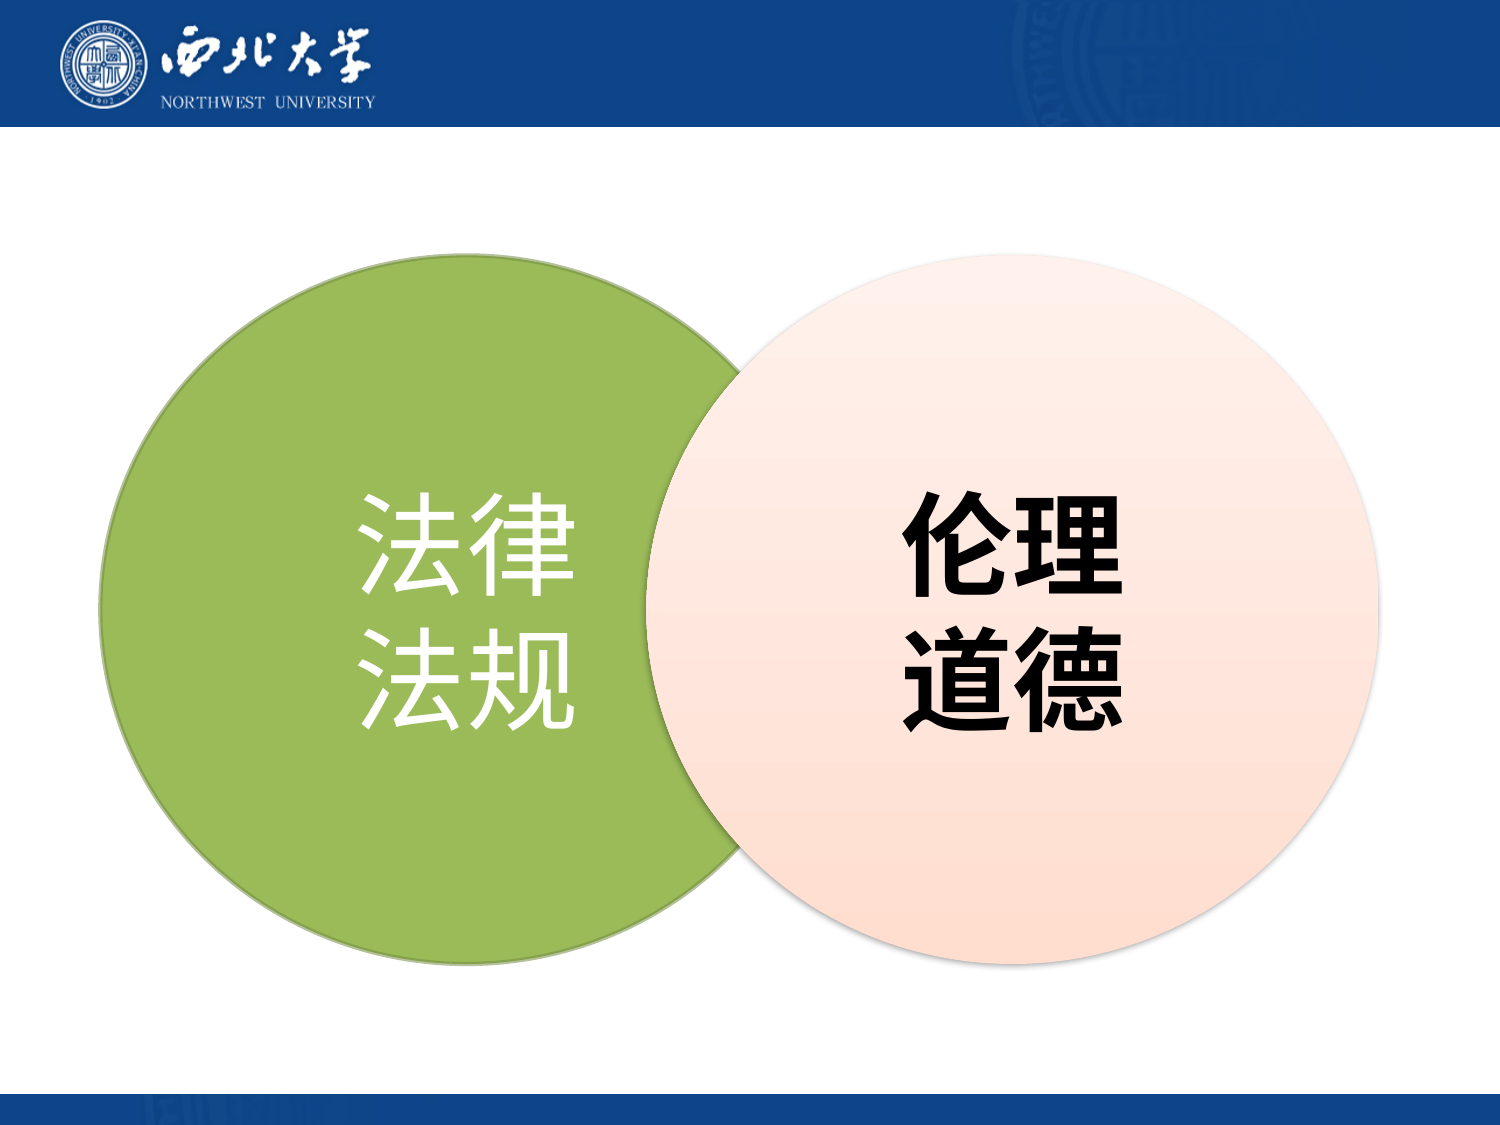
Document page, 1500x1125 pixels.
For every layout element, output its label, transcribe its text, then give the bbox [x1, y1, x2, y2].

picture [0, 1094, 1500, 1125]
picture [0, 0, 1500, 127]
text_box 伦理 道德 [645, 254, 1380, 965]
text_box 法律 法规 [98, 253, 739, 967]
